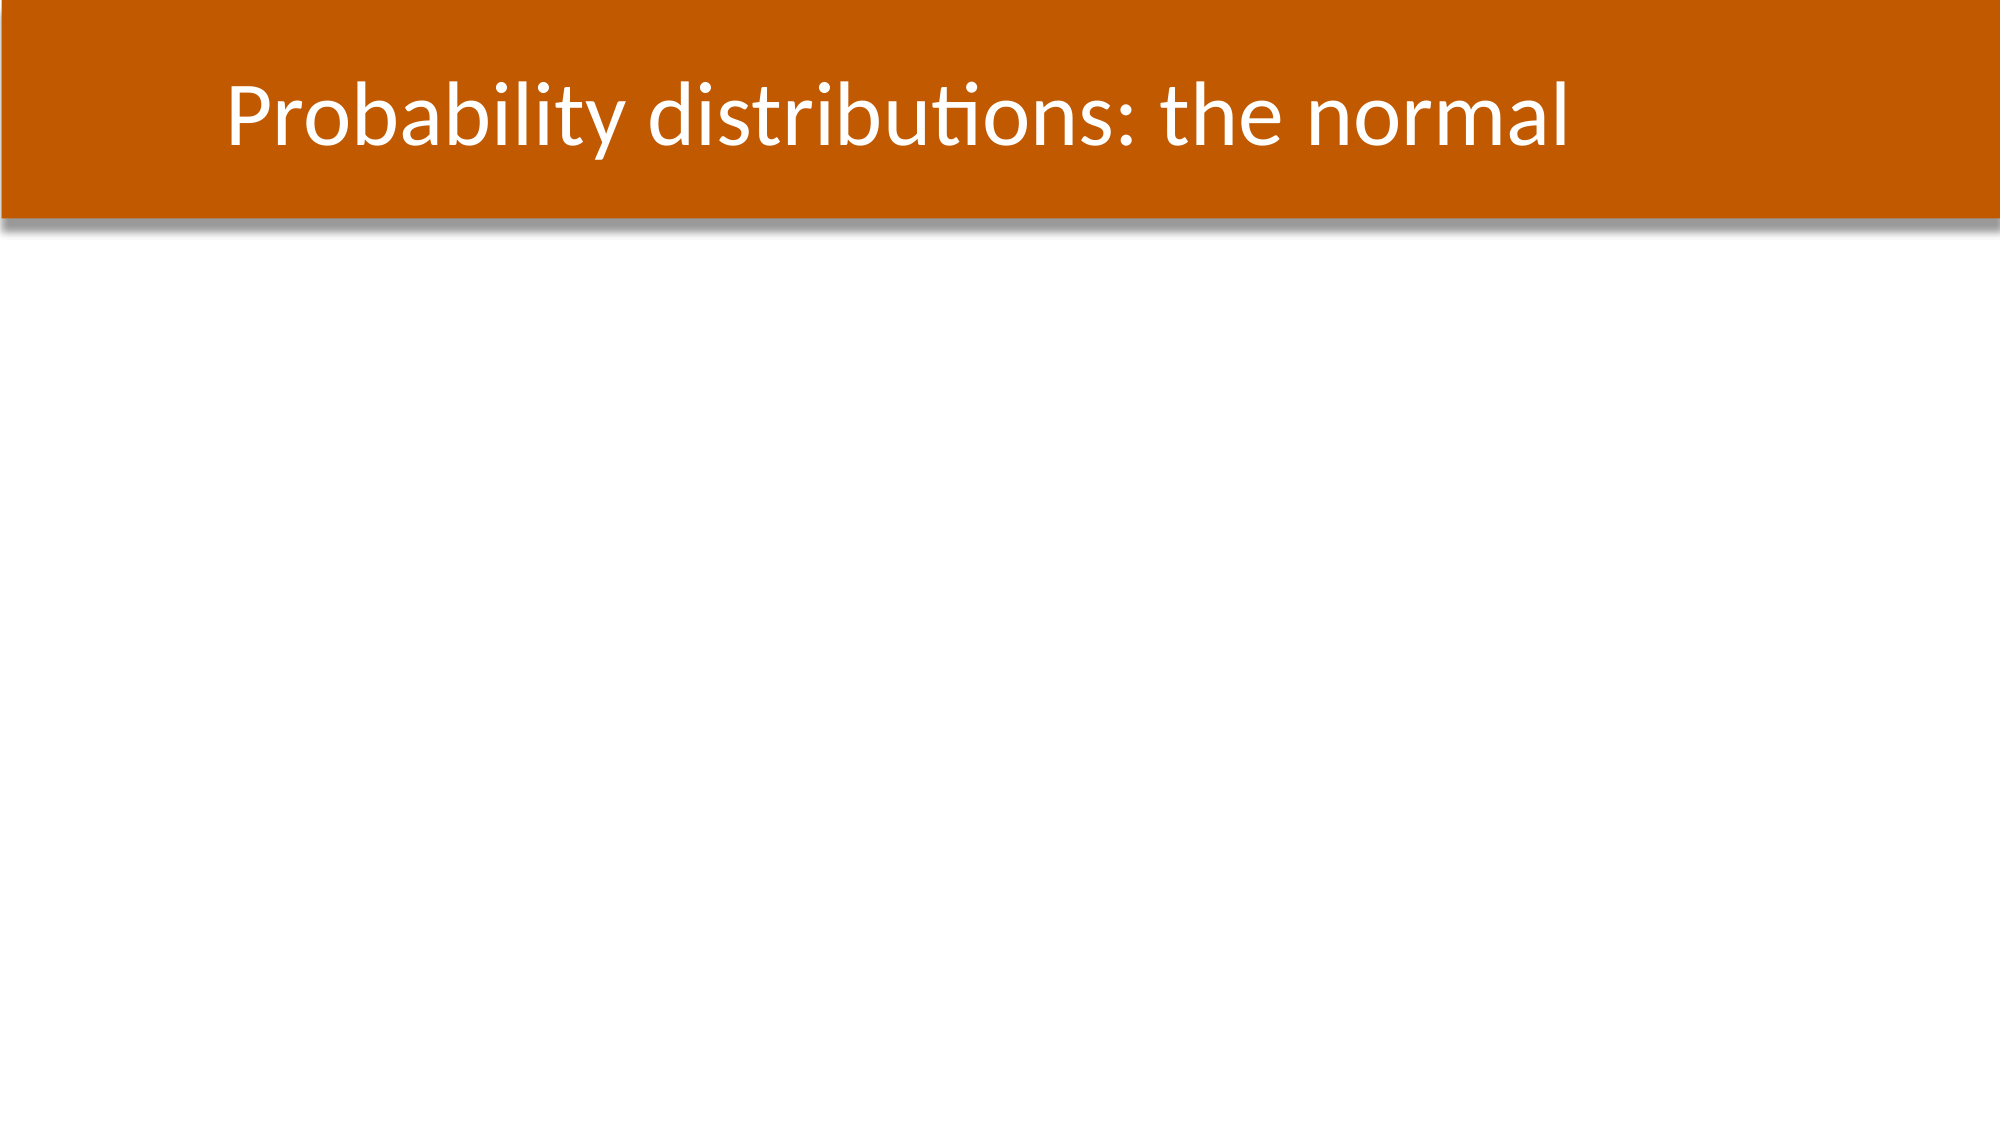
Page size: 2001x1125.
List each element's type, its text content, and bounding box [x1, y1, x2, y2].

text_box Probability distributions: the normal [210, 17, 2000, 201]
text_box [1, 0, 2000, 219]
